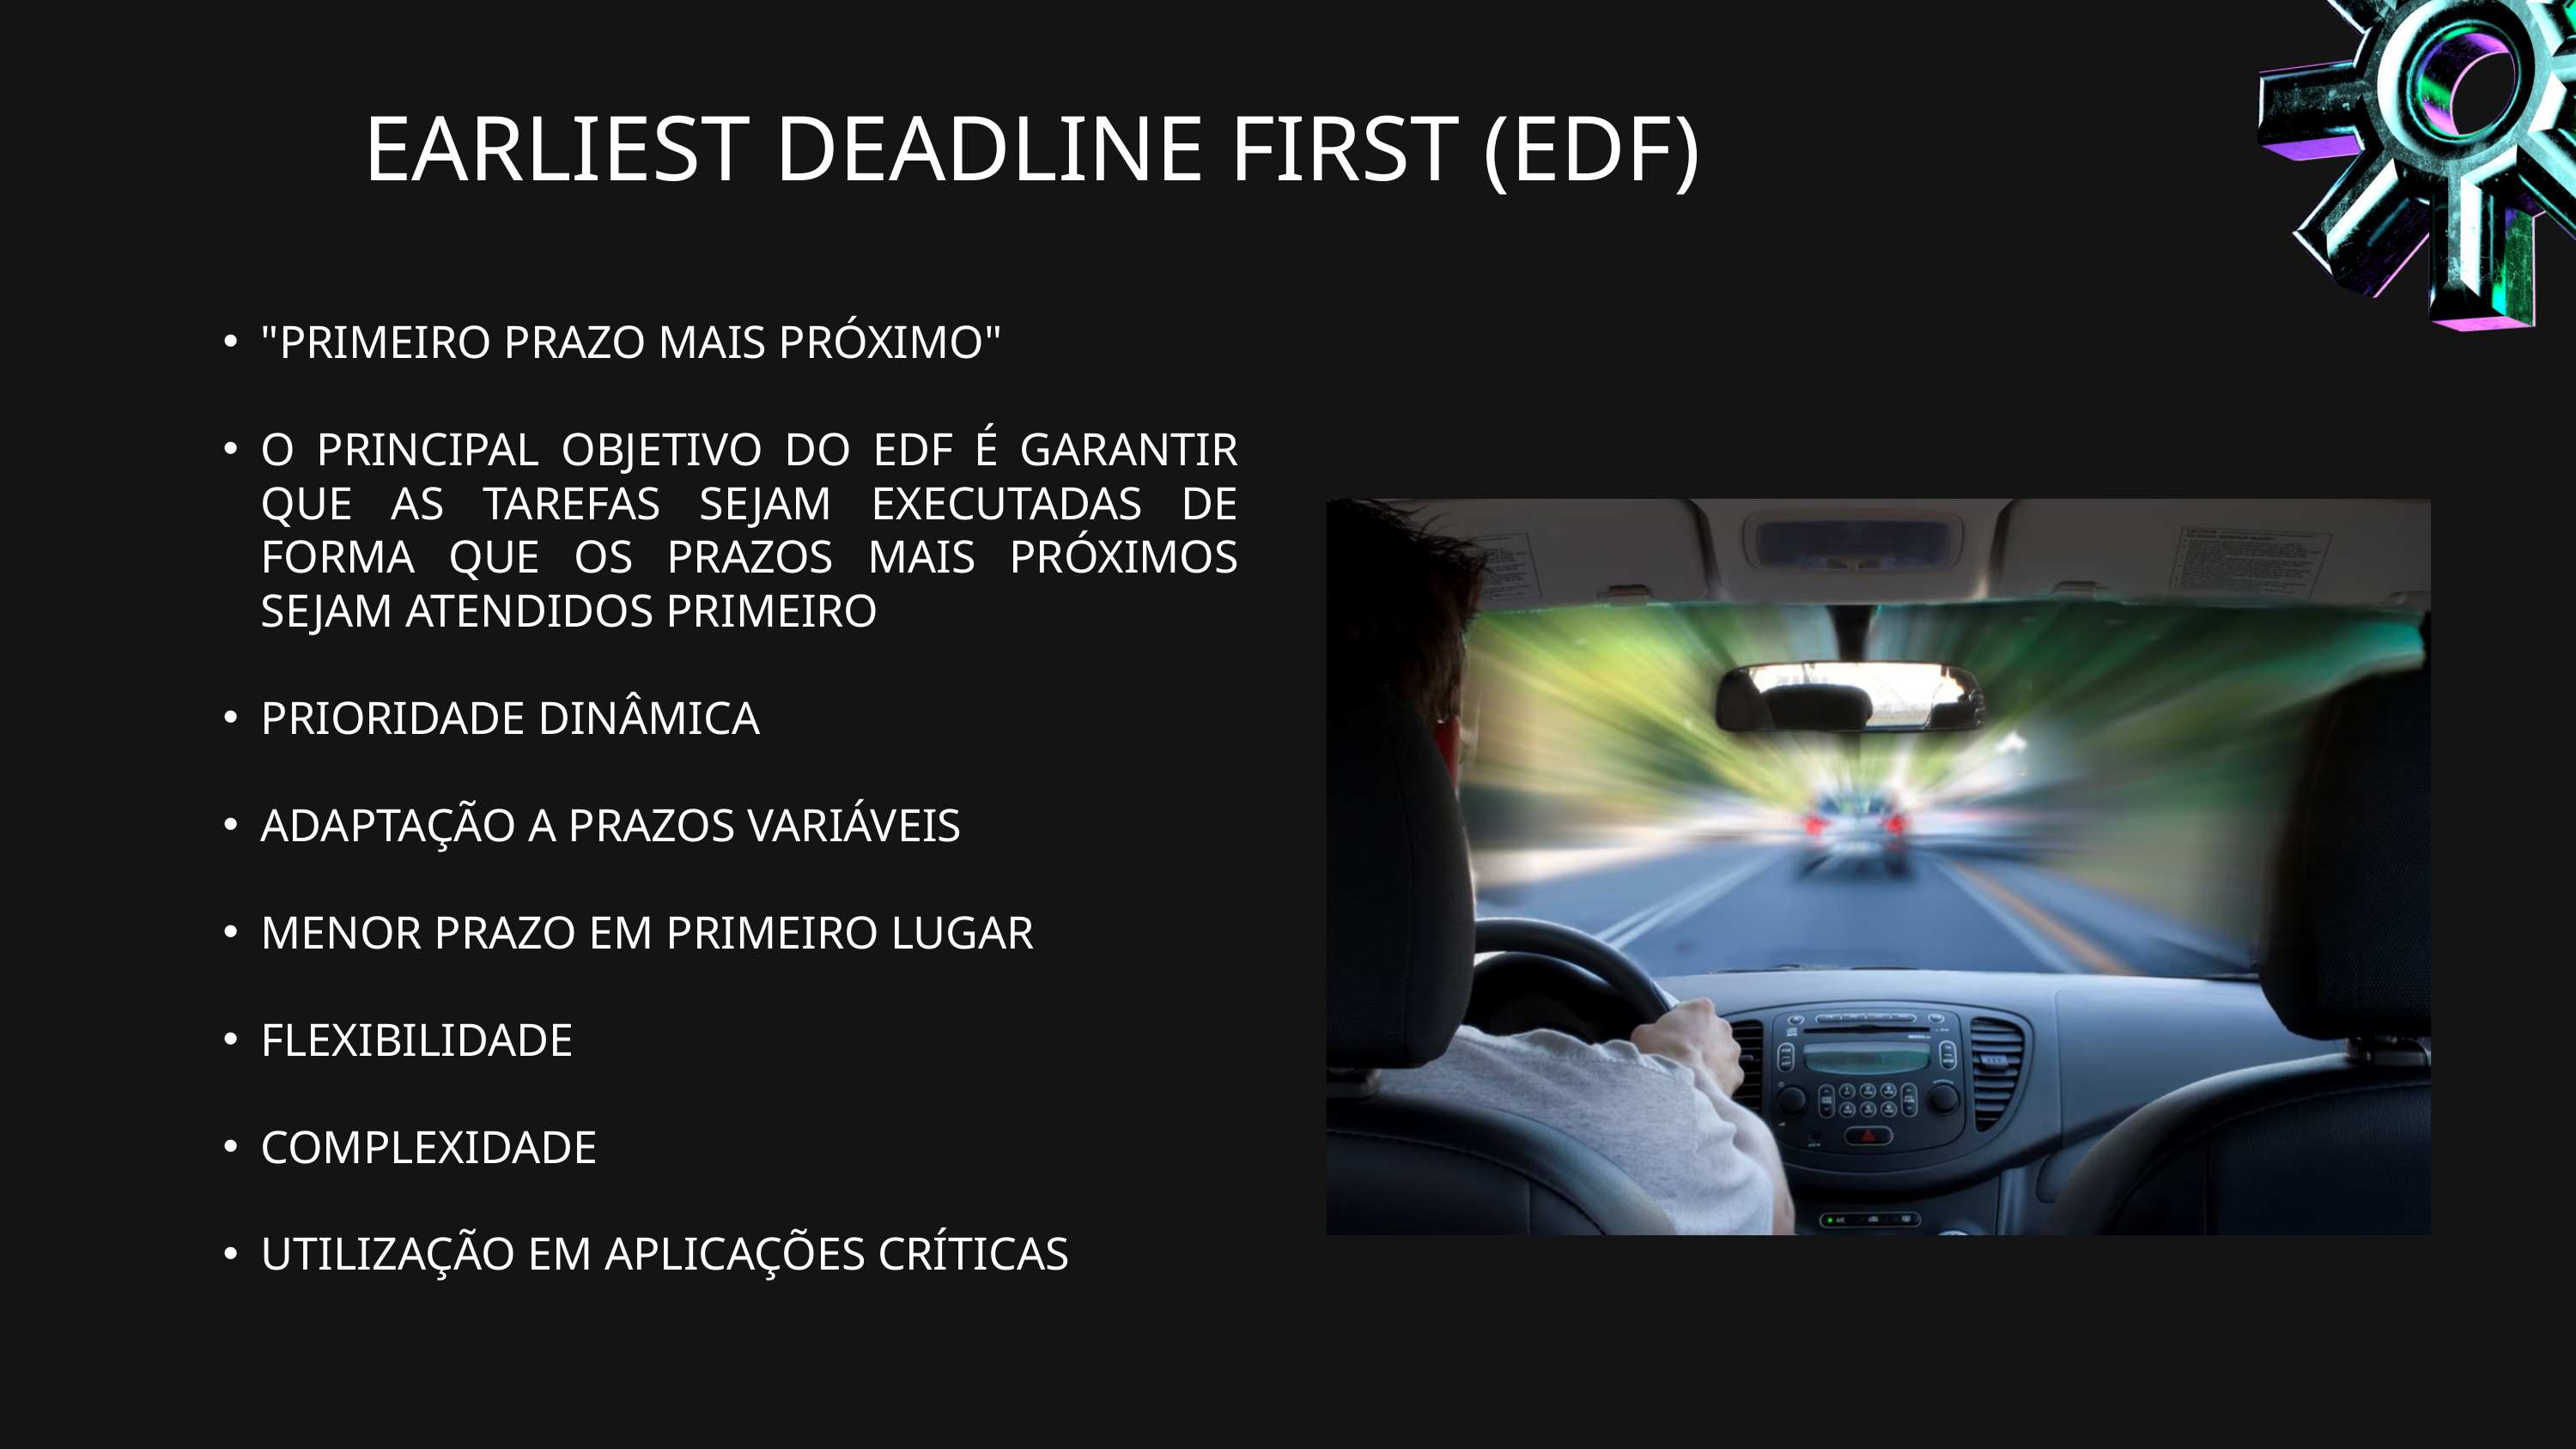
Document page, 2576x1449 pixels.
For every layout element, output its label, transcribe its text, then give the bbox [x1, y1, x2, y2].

text_box EARLIEST DEADLINE FIRST (EDF) [54, 91, 2010, 199]
text_box [1326, 499, 2432, 1235]
text_box "PRIMEIRO PRAZO MAIS PRÓXIMO" O PRINCIPAL OBJETIVO DO EDF É GARANTIR QUE AS TAREFAS SEJAM EXECUTADAS DE FORMA QUE OS PRAZOS MAIS PRÓXIMOS SEJAM ATENDIDOS PRIMEIRO PRIORIDADE DINÂMICA ADAPTAÇÃO A PRAZOS VARIÁVEIS MENOR PRAZO EM PRIMEIRO LUGAR FLEXIBILIDADE COMPLEXIDADE UTILIZAÇÃO EM APLICAÇÕES CRÍTICAS [185, 313, 1240, 1280]
text_box [76, 312, 2032, 385]
text_box [2257, 0, 2576, 332]
